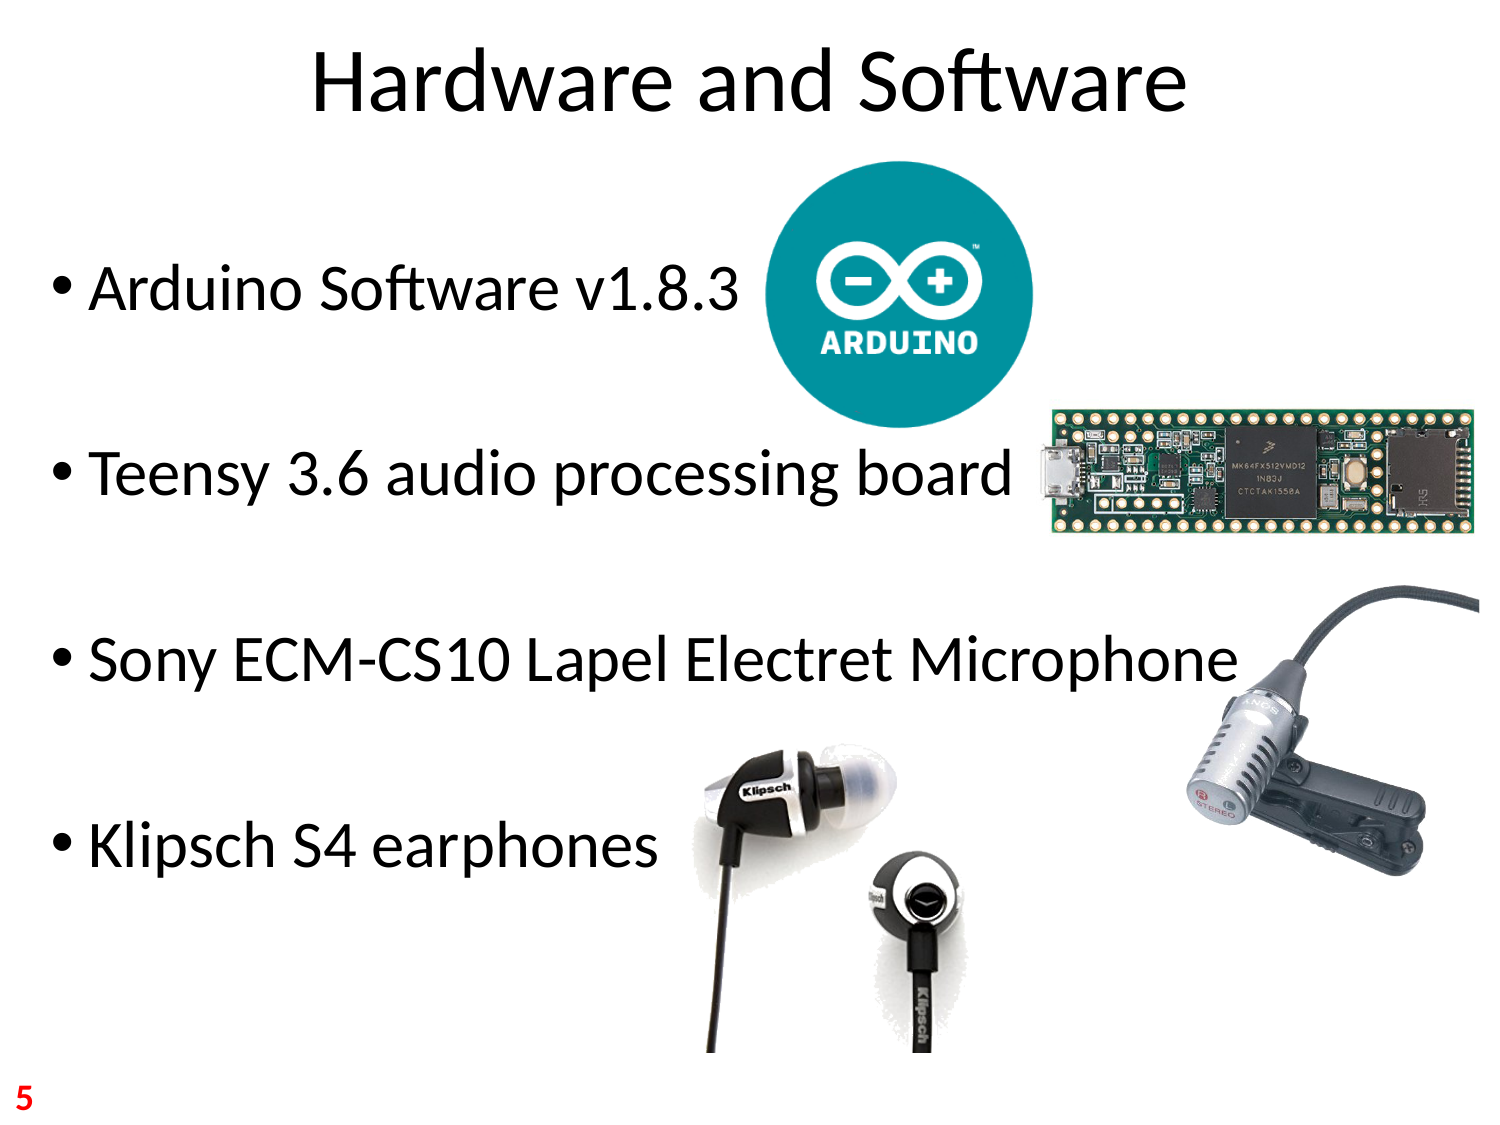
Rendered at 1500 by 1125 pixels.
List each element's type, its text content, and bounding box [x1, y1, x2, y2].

picture [1181, 580, 1482, 881]
picture [667, 726, 1014, 1053]
picture [750, 155, 1475, 537]
slide_number 5 [0, 1065, 338, 1125]
title Hardware and Software [35, 7, 1466, 156]
list Arduino Software v1.8.3 Teensy 3.6 audio processing board Sony ECM-CS10 Lapel Electret Microphone Klipsch S4 earphones [35, 245, 1466, 1082]
